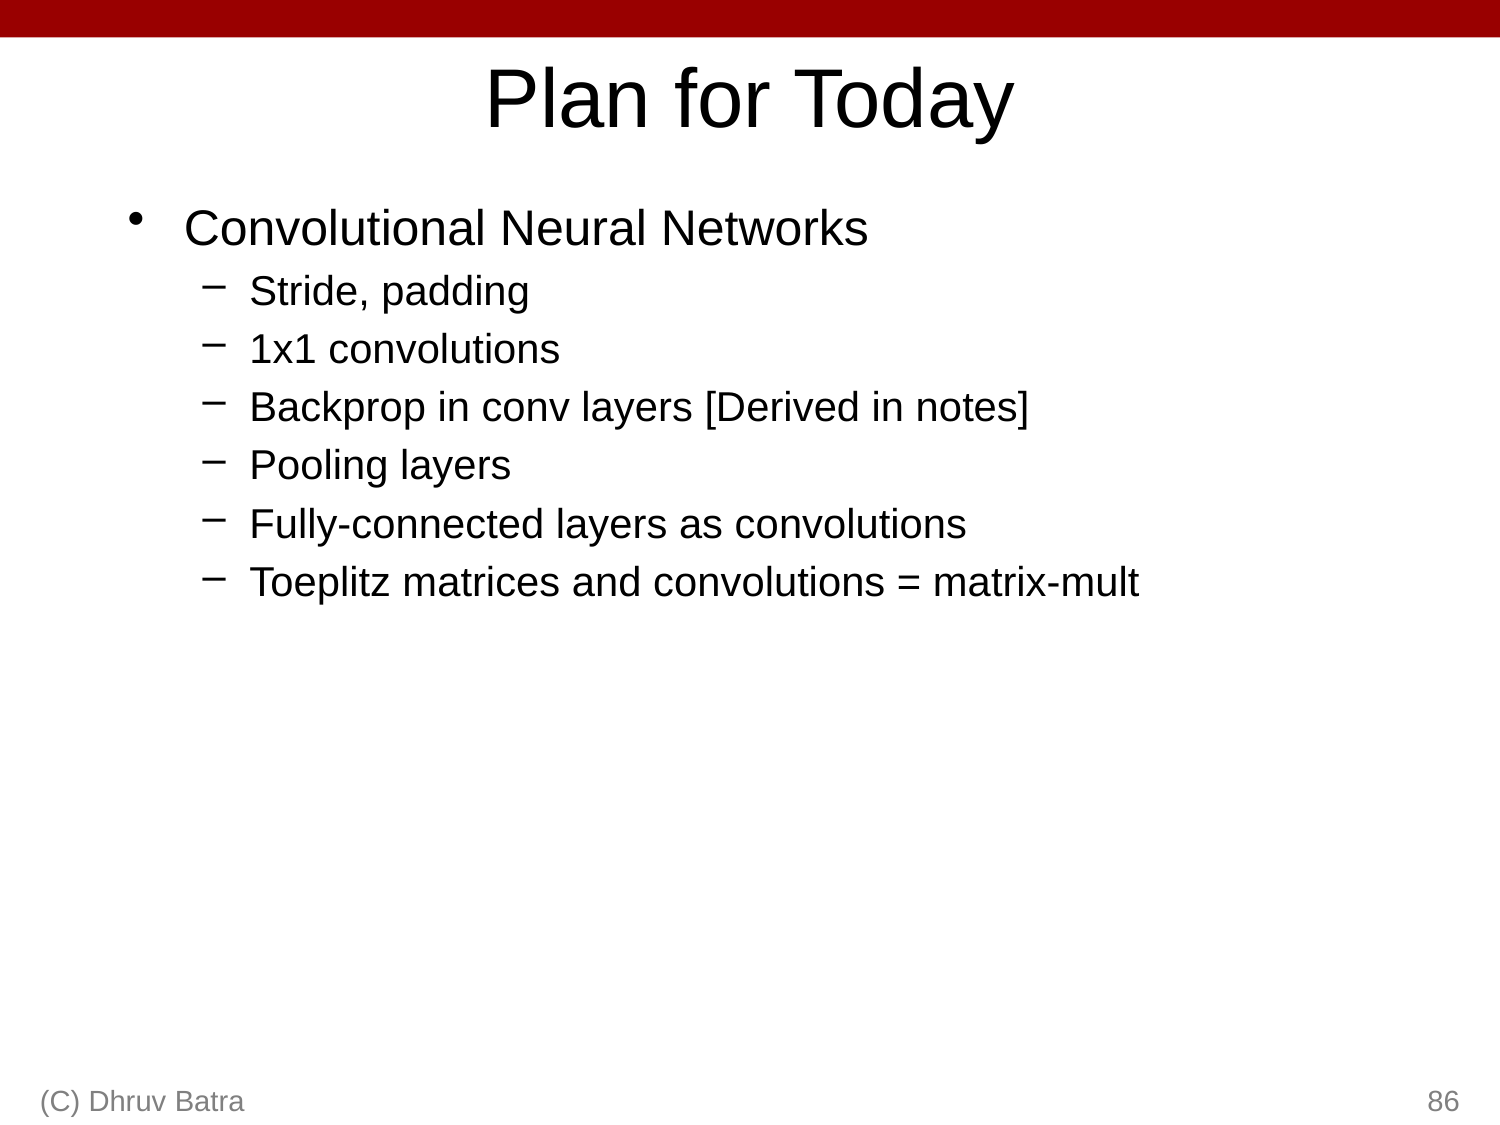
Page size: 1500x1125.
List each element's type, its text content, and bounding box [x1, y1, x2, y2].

footer (C) Dhruv Batra [24, 1049, 501, 1125]
slide_number 86 [1162, 1049, 1476, 1125]
title Plan for Today [112, 37, 1388, 151]
list Convolutional Neural Networks Stride, padding 1x1 convolutions Backprop in conv layers [Derived in notes] Pooling layers Fully-connected layers as convolutions Toeplitz matrices and convolutions = matrix-mult [112, 187, 1388, 1051]
